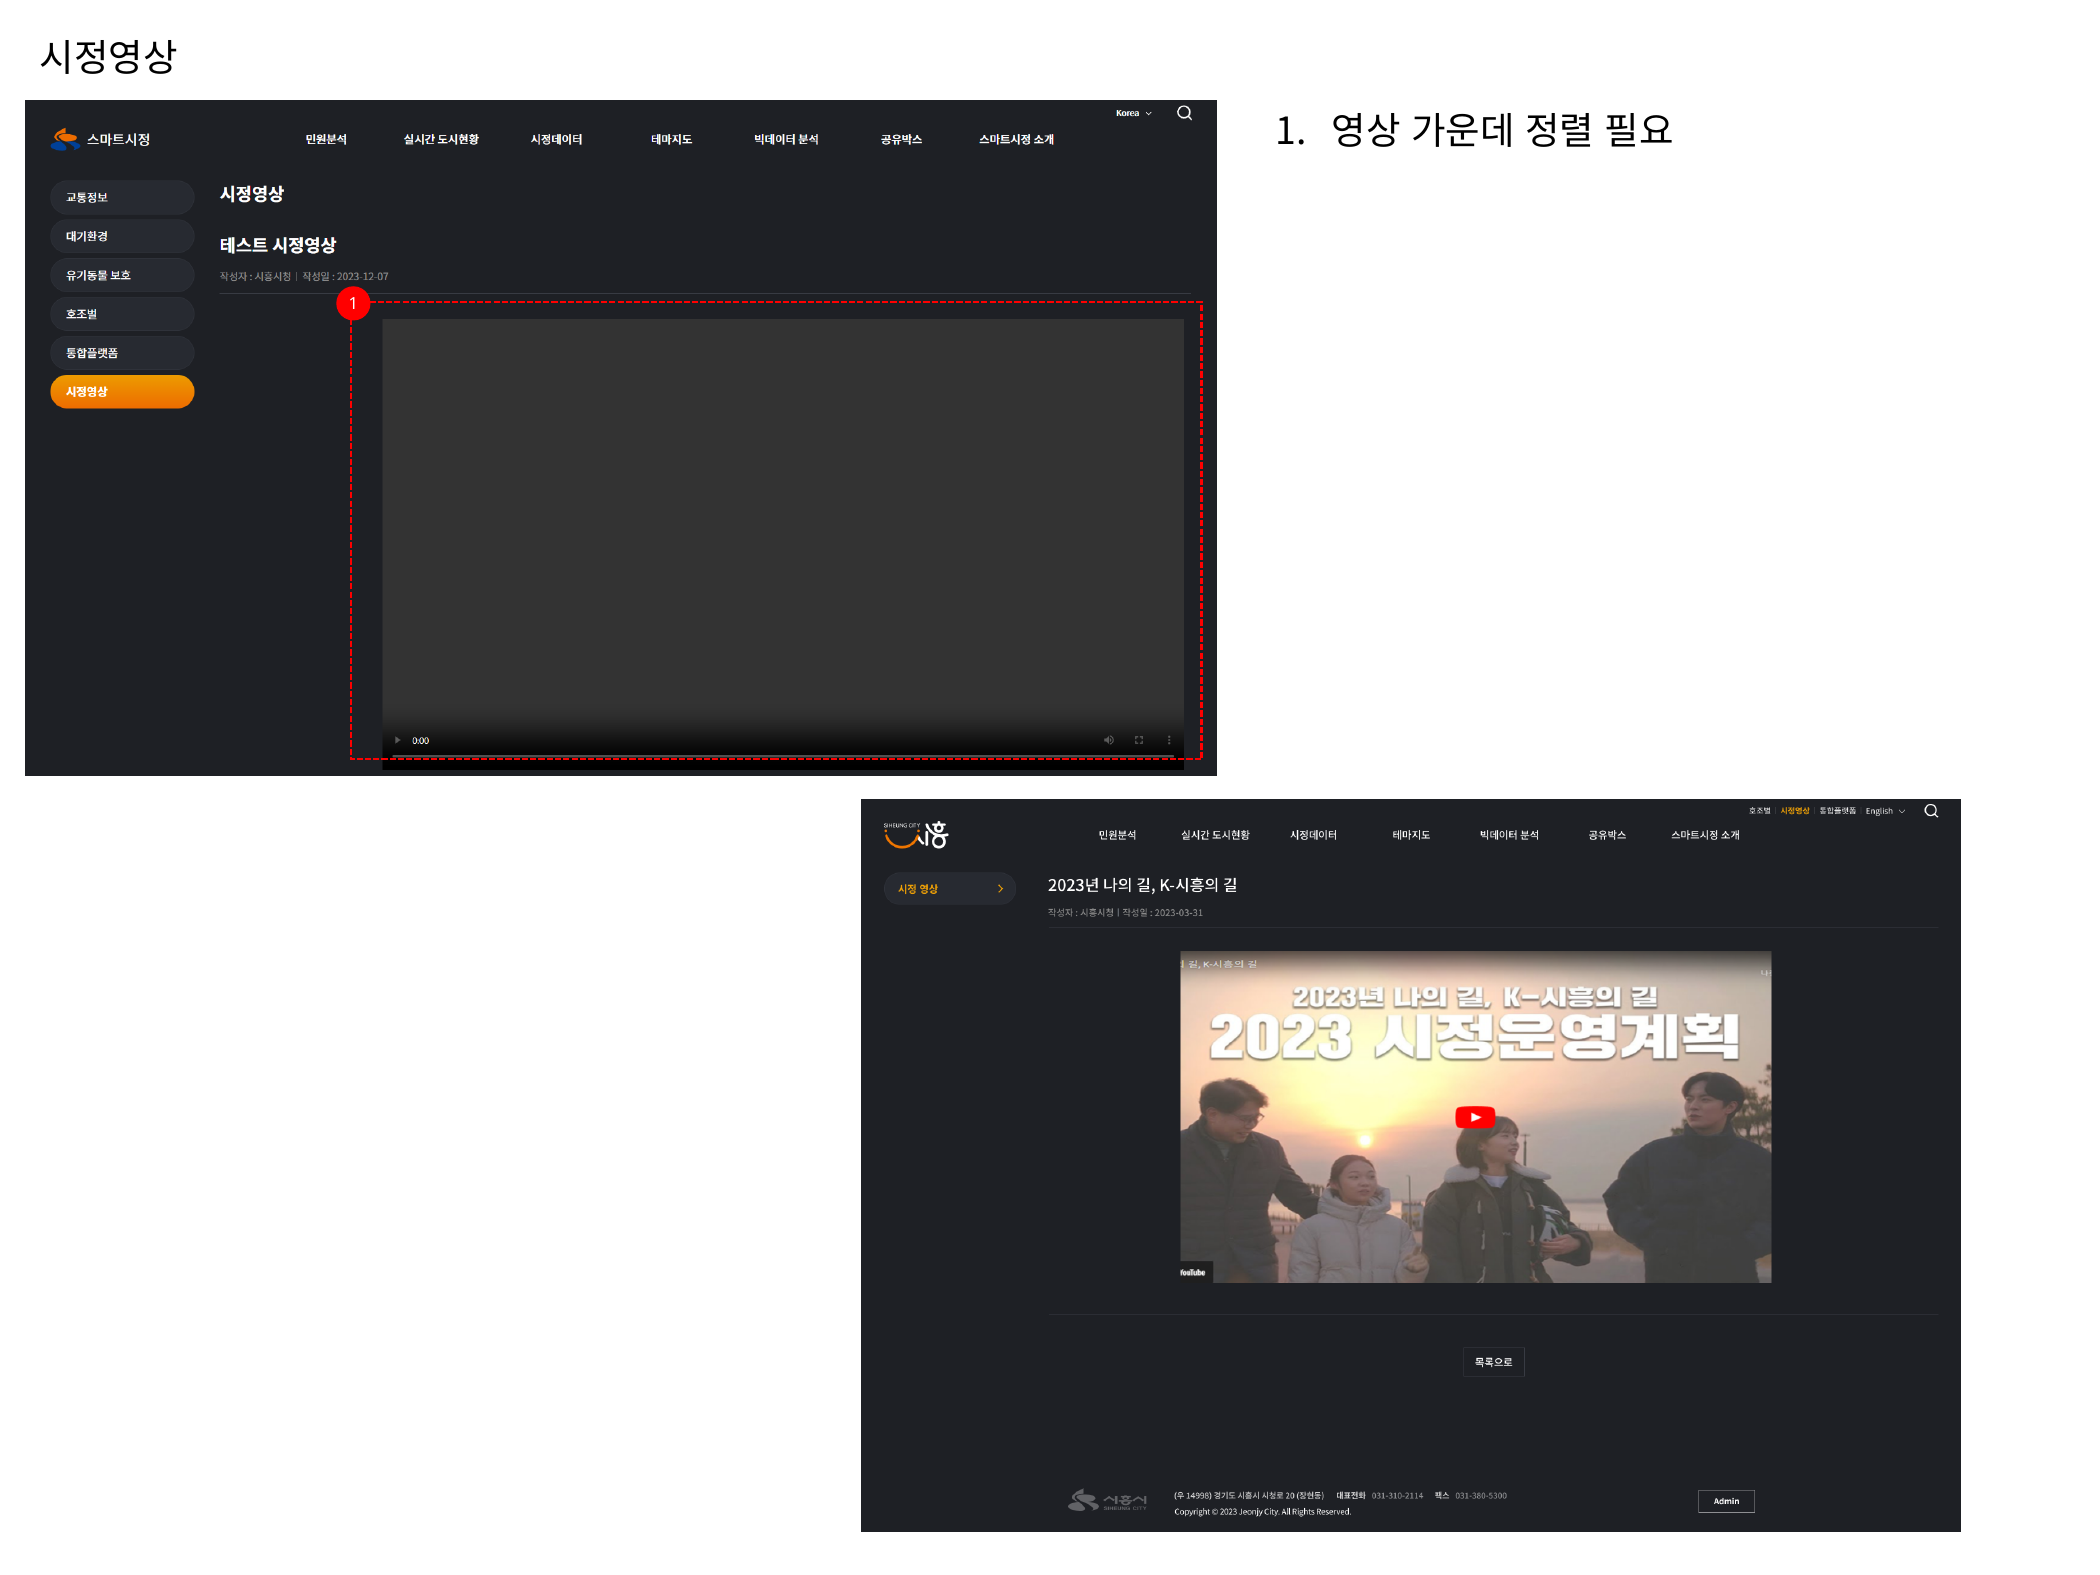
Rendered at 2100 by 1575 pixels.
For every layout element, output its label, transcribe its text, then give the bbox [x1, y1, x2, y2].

text_box 영상 가운데 정렬 필요 [1259, 98, 2028, 142]
text_box 시정영상 [23, 34, 792, 78]
picture [24, 99, 1217, 776]
picture [861, 798, 1962, 1533]
